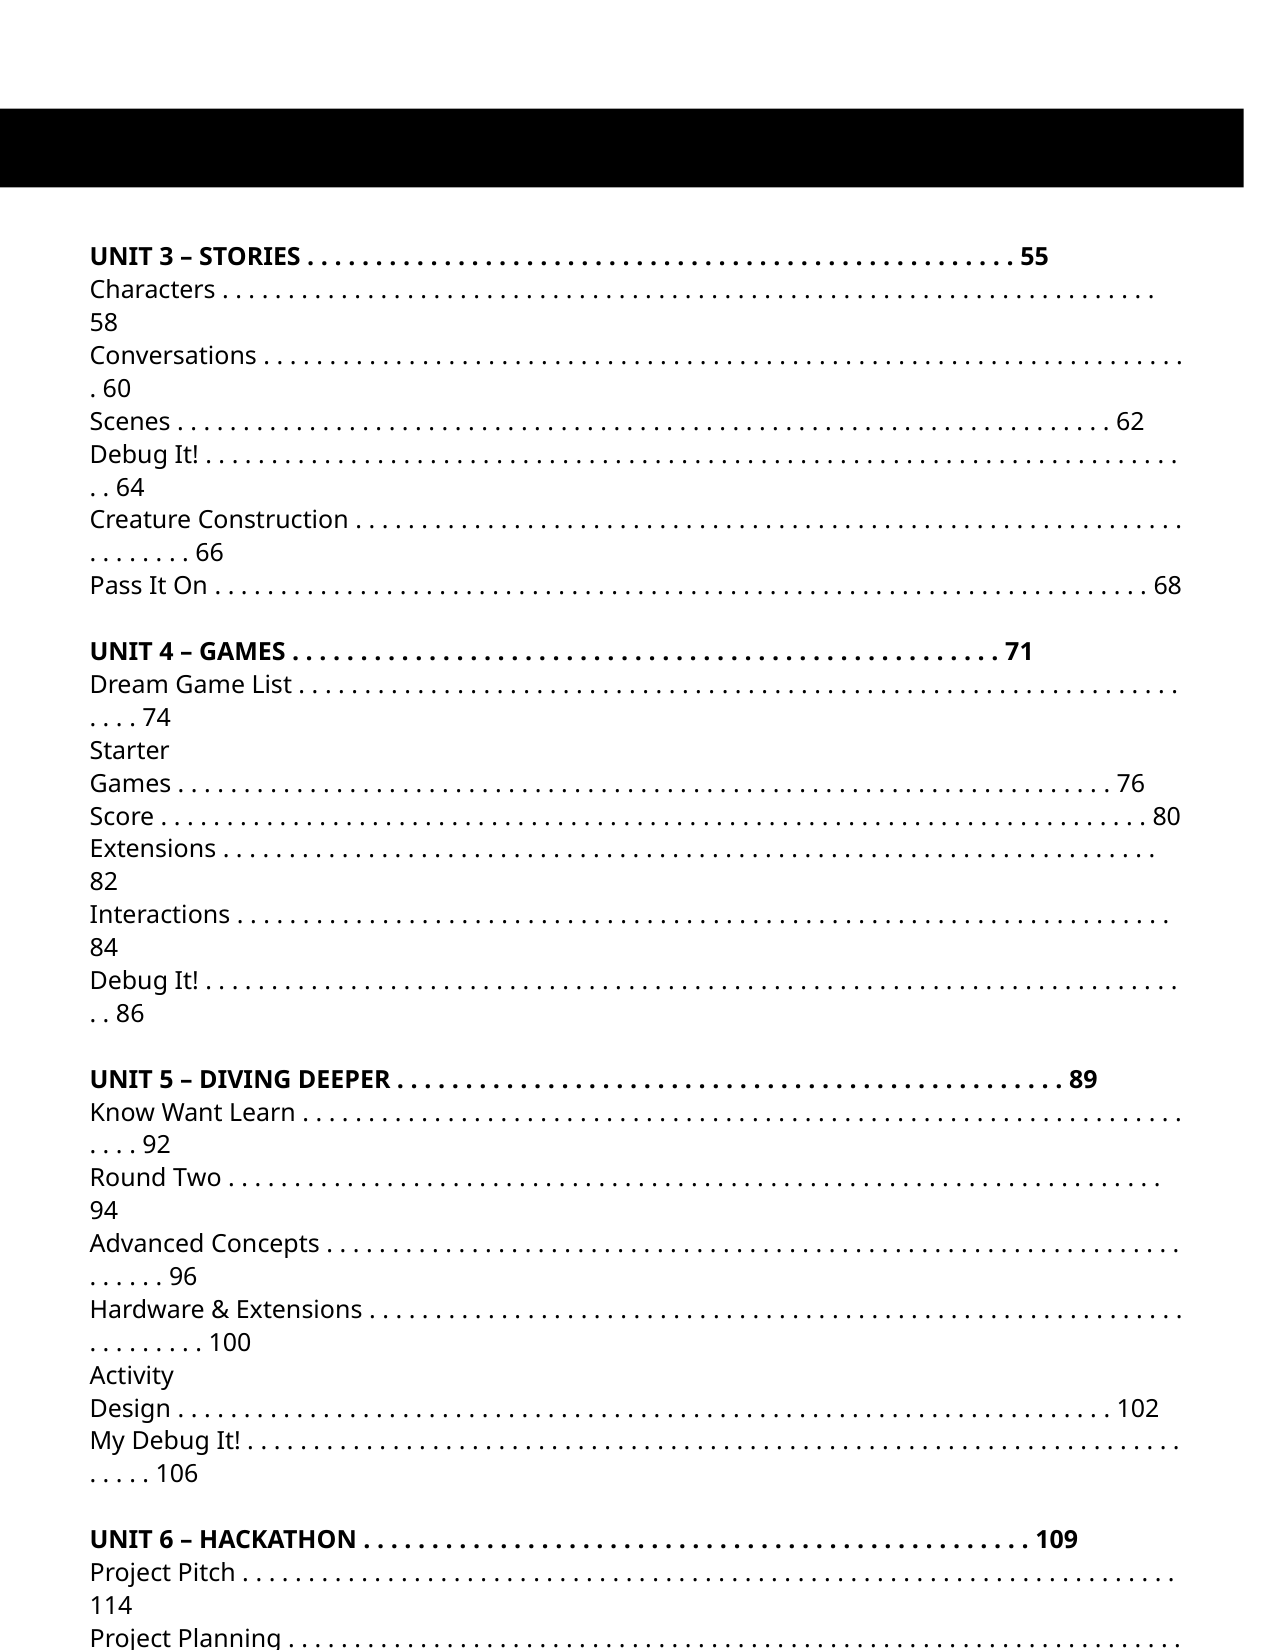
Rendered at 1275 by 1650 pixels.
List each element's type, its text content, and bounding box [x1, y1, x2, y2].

text_box [0, 108, 1244, 188]
text_box UNIT 3 – STORIES . . . . . . . . . . . . . . . . . . . . . . . . . . . . . . . . . . . . . . . . . . . . . . . . . . . . 55 Characters . . . . . . . . . . . . . . . . . . . . . . . . . . . . . . . . . . . . . . . . . . . . . . . . . . . . . . . . . . . . . . . . . . . . . . . 58 Conversations . . . . . . . . . . . . . . . . . . . . . . . . . . . . . . . . . . . . . . . . . . . . . . . . . . . . . . . . . . . . . . . . . . . . . . . 60 Scenes . . . . . . . . . . . . . . . . . . . . . . . . . . . . . . . . . . . . . . . . . . . . . . . . . . . . . . . . . . . . . . . . . . . . . . . 62 Debug It! . . . . . . . . . . . . . . . . . . . . . . . . . . . . . . . . . . . . . . . . . . . . . . . . . . . . . . . . . . . . . . . . . . . . . . . . . . . . 64 Creature Construction . . . . . . . . . . . . . . . . . . . . . . . . . . . . . . . . . . . . . . . . . . . . . . . . . . . . . . . . . . . . . . . . . . . . . . . 66 Pass It On . . . . . . . . . . . . . . . . . . . . . . . . . . . . . . . . . . . . . . . . . . . . . . . . . . . . . . . . . . . . . . . . . . . . . . . 68 UNIT 4 – GAMES . . . . . . . . . . . . . . . . . . . . . . . . . . . . . . . . . . . . . . . . . . . . . . . . . . . . 71 Dream Game List . . . . . . . . . . . . . . . . . . . . . . . . . . . . . . . . . . . . . . . . . . . . . . . . . . . . . . . . . . . . . . . . . . . . . . . 74 Starter Games . . . . . . . . . . . . . . . . . . . . . . . . . . . . . . . . . . . . . . . . . . . . . . . . . . . . . . . . . . . . . . . . . . . . . . . 76 Score . . . . . . . . . . . . . . . . . . . . . . . . . . . . . . . . . . . . . . . . . . . . . . . . . . . . . . . . . . . . . . . . . . . . . . . . . . . 80 Extensions . . . . . . . . . . . . . . . . . . . . . . . . . . . . . . . . . . . . . . . . . . . . . . . . . . . . . . . . . . . . . . . . . . . . . . . 82 Interactions . . . . . . . . . . . . . . . . . . . . . . . . . . . . . . . . . . . . . . . . . . . . . . . . . . . . . . . . . . . . . . . . . . . . . . . 84 Debug It! . . . . . . . . . . . . . . . . . . . . . . . . . . . . . . . . . . . . . . . . . . . . . . . . . . . . . . . . . . . . . . . . . . . . . . . . . . . . 86 UNIT 5 – DIVING DEEPER . . . . . . . . . . . . . . . . . . . . . . . . . . . . . . . . . . . . . . . . . . . . . . . . . 89 Know Want Learn . . . . . . . . . . . . . . . . . . . . . . . . . . . . . . . . . . . . . . . . . . . . . . . . . . . . . . . . . . . . . . . . . . . . . . . 92 Round Two . . . . . . . . . . . . . . . . . . . . . . . . . . . . . . . . . . . . . . . . . . . . . . . . . . . . . . . . . . . . . . . . . . . . . . . 94 Advanced Concepts . . . . . . . . . . . . . . . . . . . . . . . . . . . . . . . . . . . . . . . . . . . . . . . . . . . . . . . . . . . . . . . . . . . . . . . 96 Hardware & Extensions . . . . . . . . . . . . . . . . . . . . . . . . . . . . . . . . . . . . . . . . . . . . . . . . . . . . . . . . . . . . . . . . . . . . . . . 100 Activity Design . . . . . . . . . . . . . . . . . . . . . . . . . . . . . . . . . . . . . . . . . . . . . . . . . . . . . . . . . . . . . . . . . . . . . . . 102 My Debug It! . . . . . . . . . . . . . . . . . . . . . . . . . . . . . . . . . . . . . . . . . . . . . . . . . . . . . . . . . . . . . . . . . . . . . . . . . . . . 106 UNIT 6 – HACKATHON . . . . . . . . . . . . . . . . . . . . . . . . . . . . . . . . . . . . . . . . . . . . . . . . . 109 Project Pitch . . . . . . . . . . . . . . . . . . . . . . . . . . . . . . . . . . . . . . . . . . . . . . . . . . . . . . . . . . . . . . . . . . . . . . . 114 Project Planning . . . . . . . . . . . . . . . . . . . . . . . . . . . . . . . . . . . . . . . . . . . . . . . . . . . . . . . . . . . . . . . . . . . . . . . 116 Design Sprint . . . . . . . . . . . . . . . . . . . . . . . . . . . . . . . . . . . . . . . . . . . . . . . . . . . . . . . . . . . . . . . . . . . . . . . . . . 120 Project Feedback . . . . . . . . . . . . . . . . . . . . . . . . . . . . . . . . . . . . . . . . . . . . . . . . . . . . . . . . . . . . . . . . . . . . . . . 122 Project Check-In . . . . . . . . . . . . . . . . . . . . . . . . . . . . . . . . . . . . . . . . . . . . . . . . . . . . . . . . . . . . . . . . . . . . . . . 124 Unfocus Group . . . . . . . . . . . . . . . . . . . . . . . . . . . . . . . . . . . . . . . . . . . . . . . . . . . . . . . . . . . . . . . . . . . . . . . . . . 126 Showcase Prep . . . . . . . . . . . . . . . . . . . . . . . . . . . . . . . . . . . . . . . . . . . . . . . . . . . . . . . . . . . . . . . . . . . . . . . . . . 128 Showcase . . . . . . . . . . . . . . . . . . . . . . . . . . . . . . . . . . . . . . . . . . . . . . . . . . . . . . . . . . . . . . . . . . . . . . . . . . . . 130 APPENDIX . . . . . . . . . . . . . . . . . . . . . . . . . . . . . . . . . . . . . . . . . . . . . . . . . . . . . . . . . . . . 133 Glossary . . . . . . . . . . . . . . . . . . . . . . . . . . . . . . . . . . . . . . . . . . . . . . . . . . . . . . . . . . . . . . . . . . . . . . . . . . . . . . . . . . . . . . . 135 Standards . . . . . . . . . . . . . . . . . . . . . . . . . . . . . . . . . . . . . . . . . . . . . . . . . . . . . . . . . . . . . . . . . 139 Computational Thinking . . . . . . . . . . . . . . . . . . . . . . . . . . . . . . . . . . . . . . . . . . . . . . . . . . . . . . . . . . . . . . . . . . . . . 141 For Further Reading . . . . . . . . . . . . . . . . . . . . . . . . . . . . . . . . . . . . . . . . . . . . . . . . . . . . . . . . . . . . . . . . . . . . . . . . . . . . . . . . 147 Links . . . . . . . . . . . . . . . . . . . . . . . . . . . . . . . . . . . . . . . . . . . . . . . . . . . . . . . . . . . . . . . . . . . . . . . . . . . . . . . . . . 149 [74, 230, 1200, 1650]
